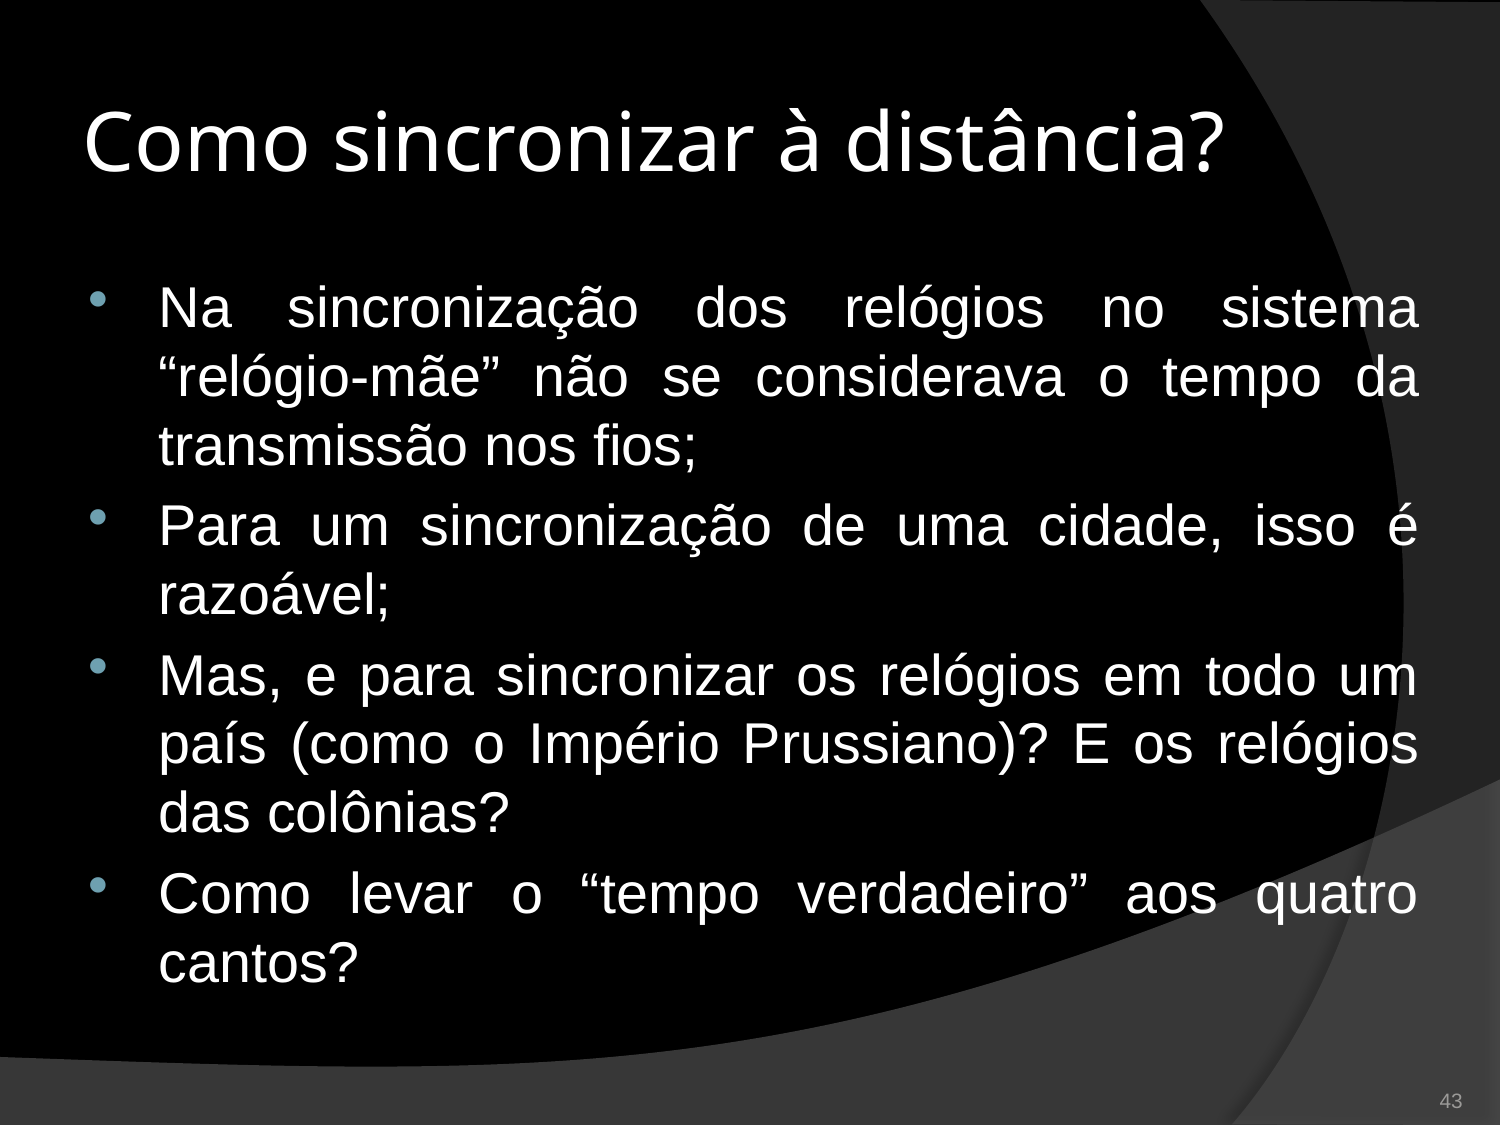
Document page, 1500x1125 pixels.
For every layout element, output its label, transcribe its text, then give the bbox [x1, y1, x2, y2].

slide_number 43 [1337, 1053, 1463, 1114]
title Como sincronizar à distância? [75, 45, 1300, 233]
list Na sincronização dos relógios no sistema “relógio-mãe” não se considerava o tempo da transmissão nos fios; Para um sincronização de uma cidade, isso é razoável; Mas, e para sincronizar os relógios em todo um país (como o Império Prussiano)? E os relógios das colônias? Como levar o “tempo verdadeiro” aos quatro cantos? [75, 262, 1436, 1005]
